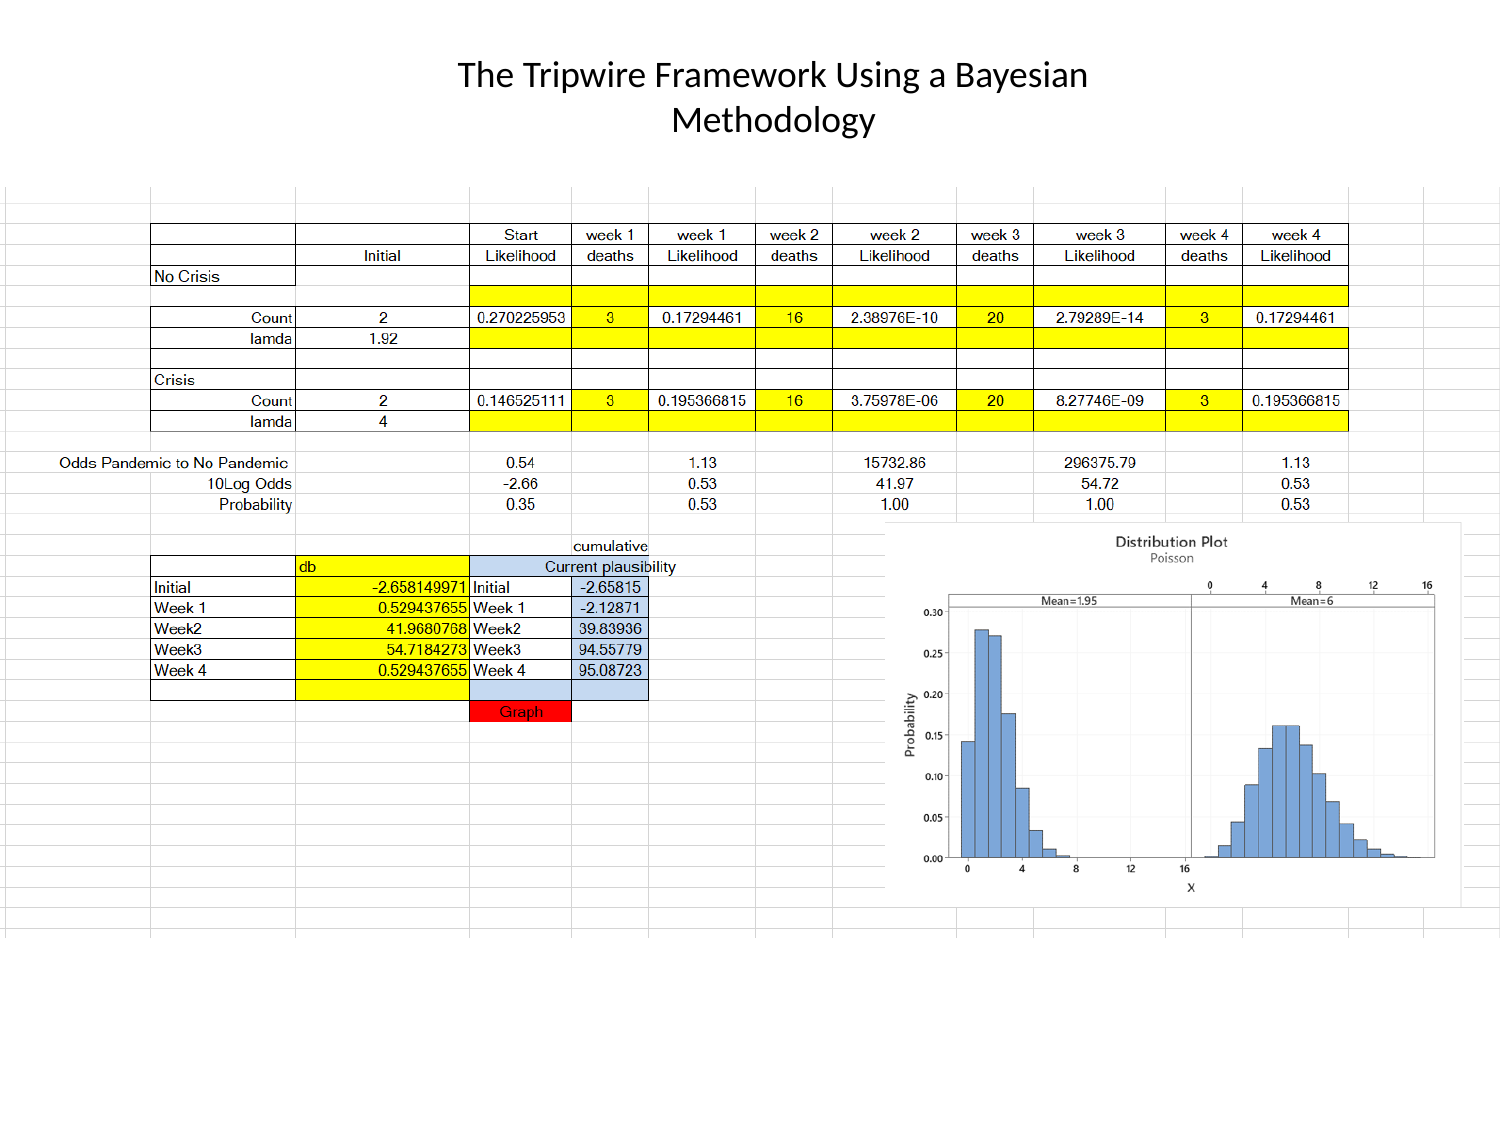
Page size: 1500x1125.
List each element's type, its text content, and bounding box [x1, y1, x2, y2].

picture [0, 186, 1500, 938]
text_box The Tripwire Framework Using a Bayesian Methodology [336, 42, 1211, 148]
